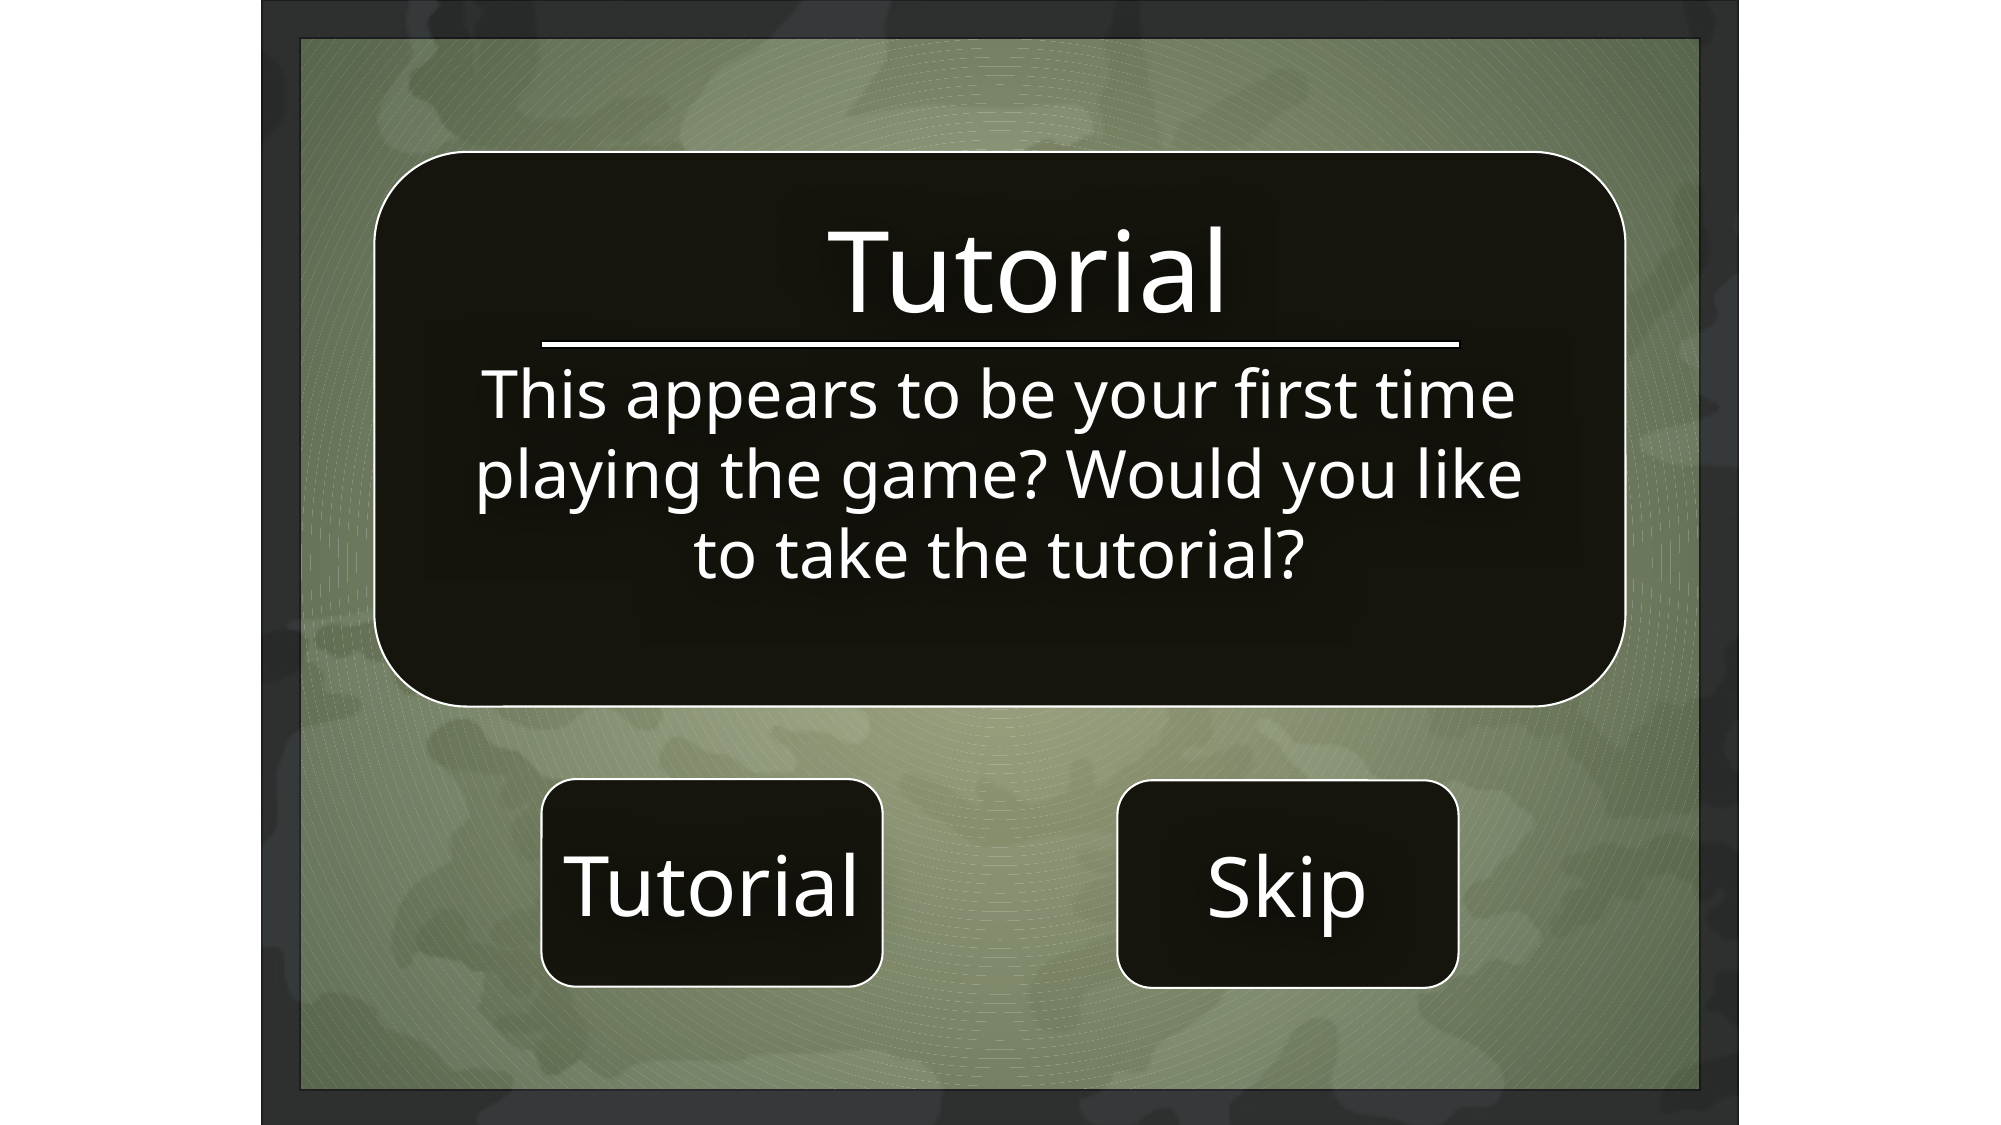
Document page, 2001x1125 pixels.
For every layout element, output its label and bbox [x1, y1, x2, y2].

text_box [261, 0, 1739, 1125]
